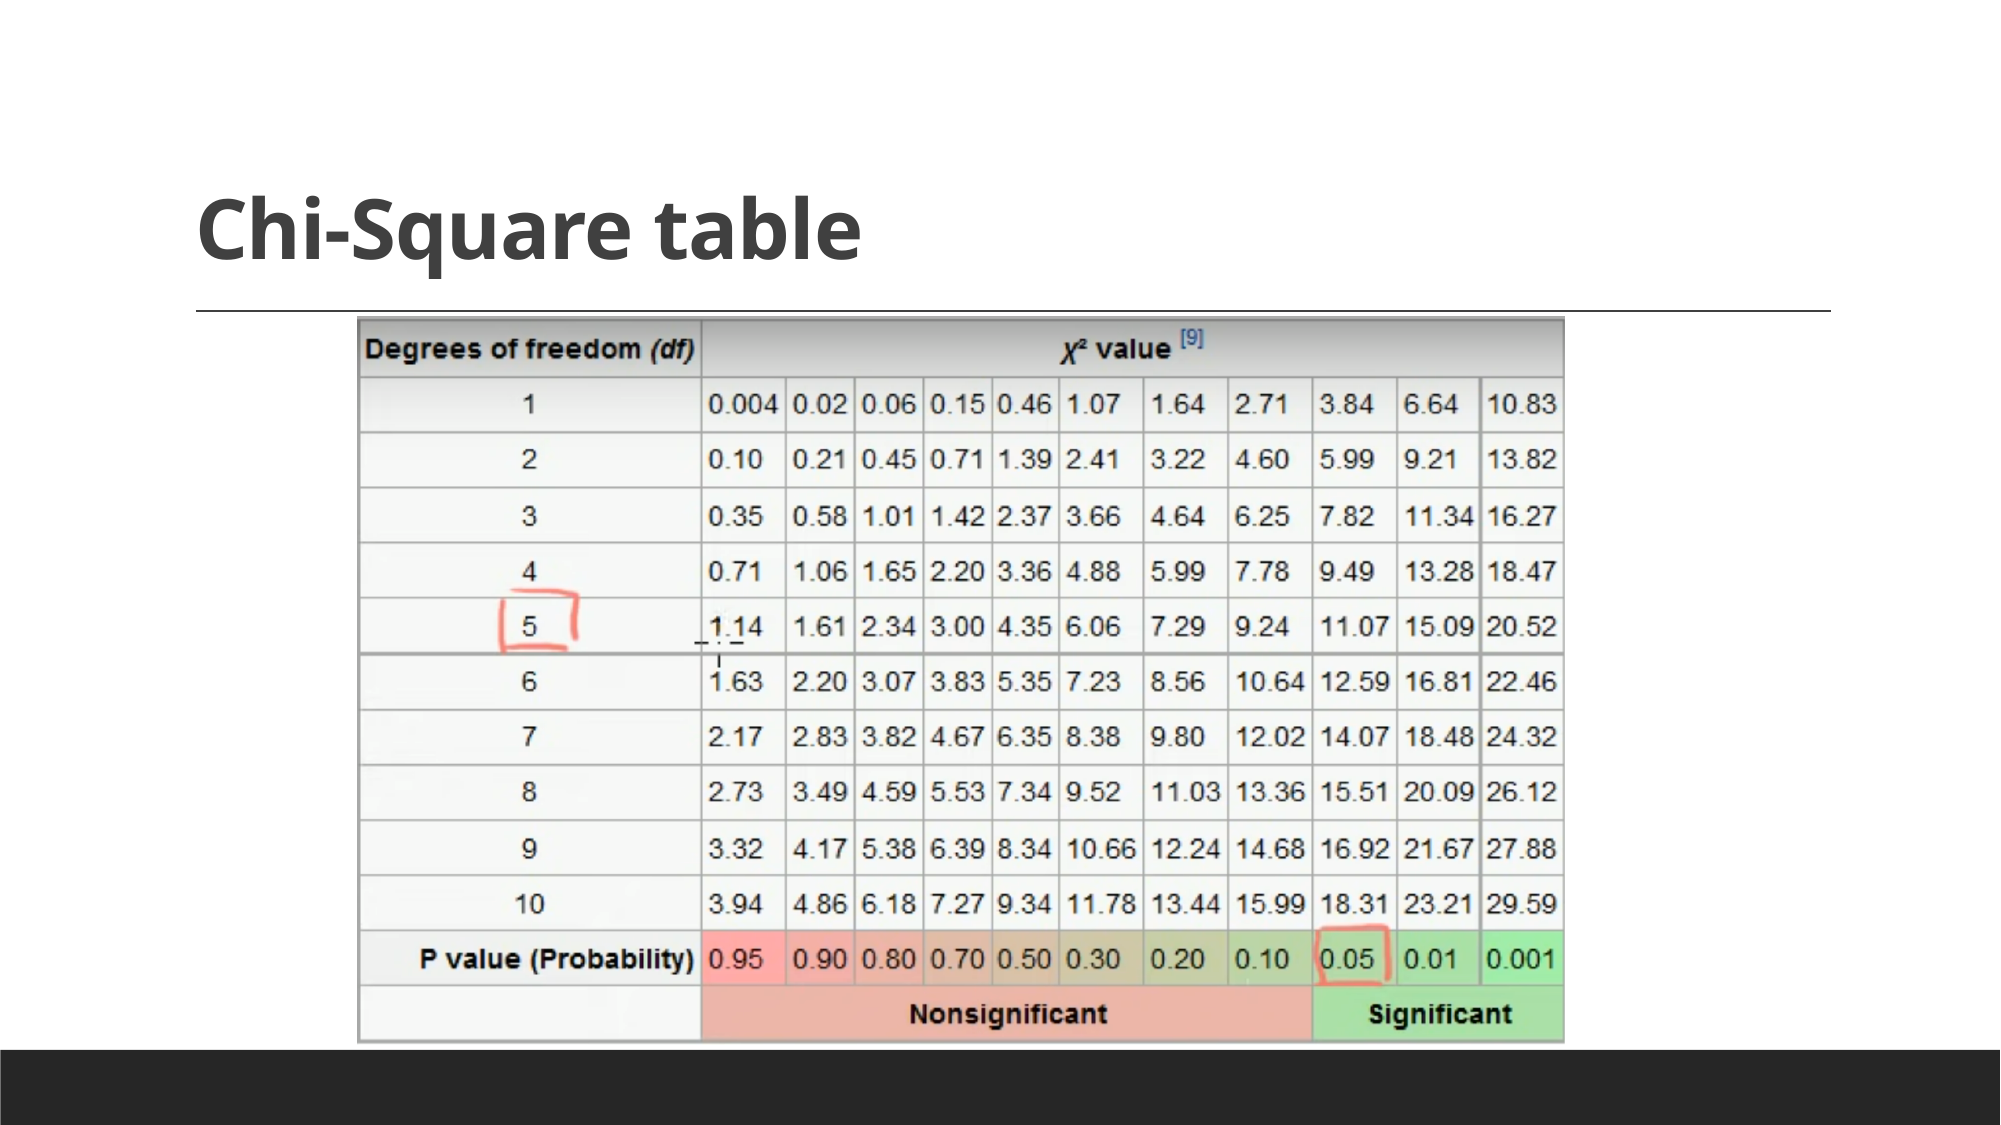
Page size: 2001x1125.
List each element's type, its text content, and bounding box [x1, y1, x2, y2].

title Chi-Square table [180, 47, 1830, 285]
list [356, 316, 1565, 1045]
